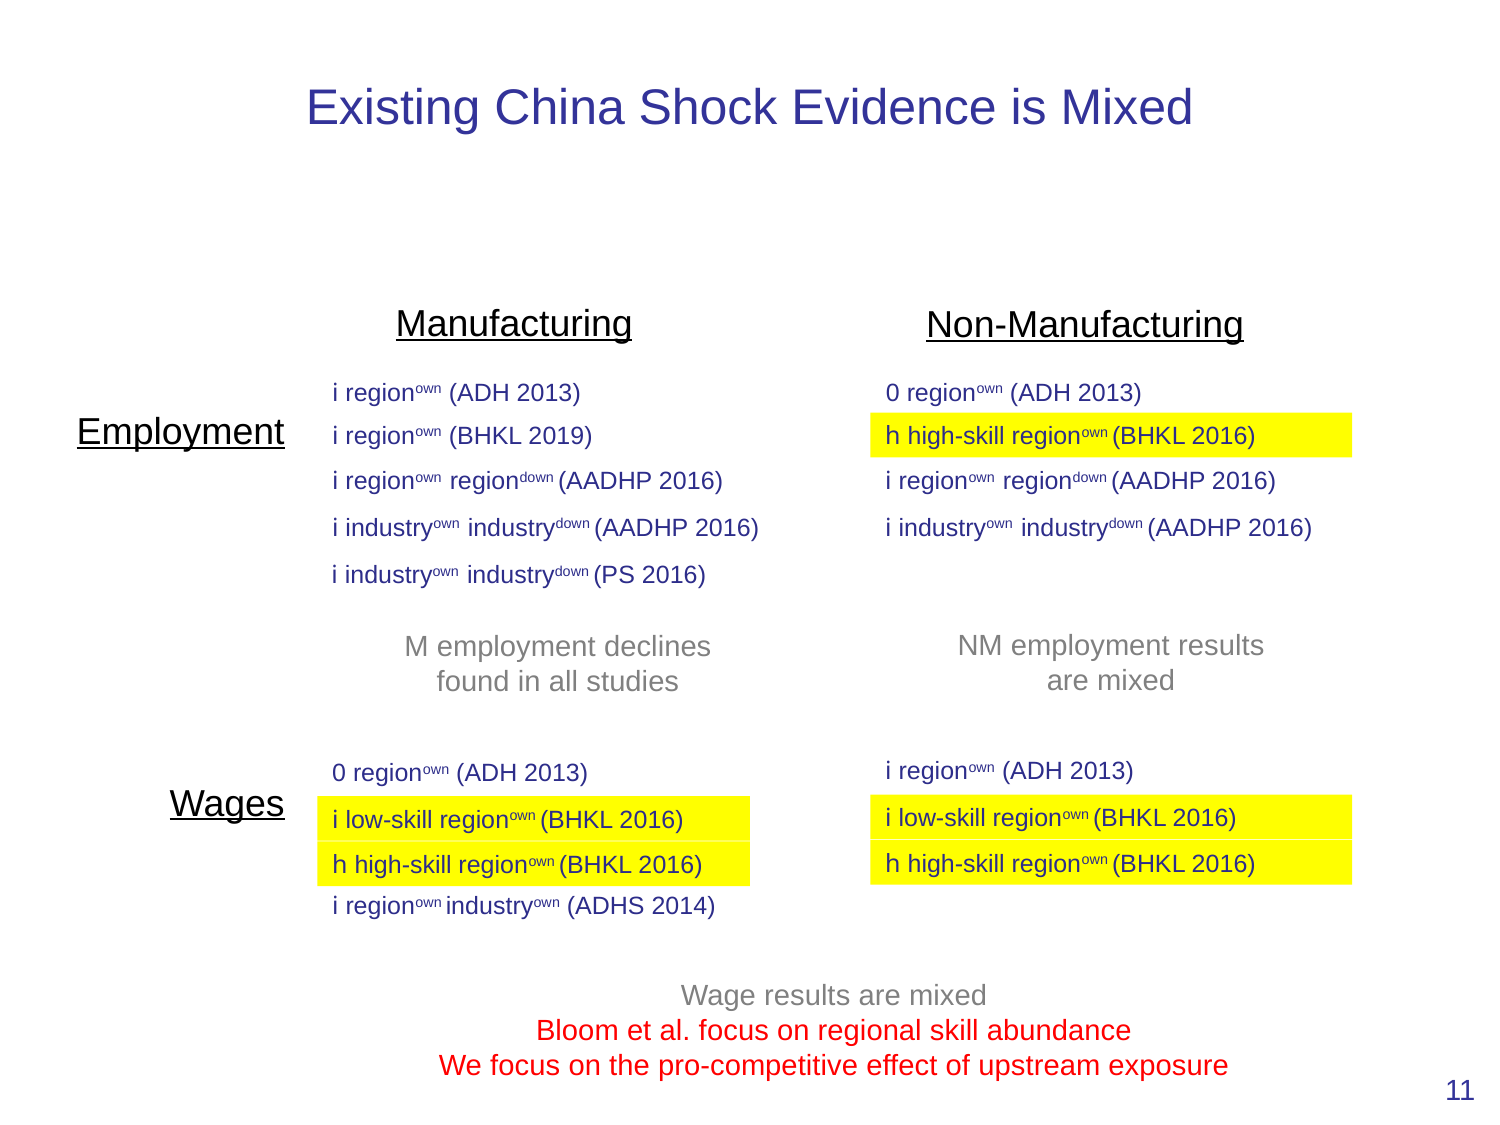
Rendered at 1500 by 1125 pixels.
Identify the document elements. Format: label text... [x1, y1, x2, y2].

text_box i regionown (BHKL 2019) [317, 411, 839, 457]
text_box i regionown (ADH 2013) [317, 368, 839, 411]
text_box i industryown industrydown (PS 2016) [316, 551, 895, 596]
text_box Manufacturing [239, 291, 789, 352]
text_box NM employment results are mixed [922, 619, 1301, 704]
text_box 0 regionown (ADH 2013) [871, 368, 1352, 412]
slide_number 11 [1408, 1028, 1491, 1108]
text_box 0 regionown (ADH 2013) [317, 749, 750, 794]
text_box h high-skill regionown (BHKL 2016) [317, 841, 750, 887]
text_box i regionown industryown (ADHS 2014) [317, 887, 750, 928]
title Existing China Shock Evidence is Mixed [57, 44, 1443, 165]
text_box i regionown regiondown (AADHP 2016) [317, 457, 799, 502]
text_box Employment [0, 400, 300, 460]
text_box M employment declines found in all studies [368, 619, 748, 705]
text_box i industryown industrydown (AADHP 2016) [317, 503, 799, 549]
text_box Wages [0, 771, 300, 832]
text_box i regionown regiondown (AADHP 2016) [870, 457, 1353, 502]
text_box Wage results are mixed Bloom et al. focus on regional skill abundance We focus on the pro-competitive effect of upstream exposure [316, 968, 1352, 1124]
text_box h high-skill regionown (BHKL 2016) [870, 412, 1353, 457]
text_box h high-skill regionown (BHKL 2016) [870, 839, 1353, 885]
text_box i industryown industrydown (AADHP 2016) [870, 503, 1353, 549]
text_box i low-skill regionown (BHKL 2016) [870, 794, 1353, 839]
text_box Non-Manufacturing [810, 292, 1360, 353]
text_box i low-skill regionown (BHKL 2016) [317, 796, 750, 841]
text_box i regionown (ADH 2013) [870, 747, 1353, 792]
